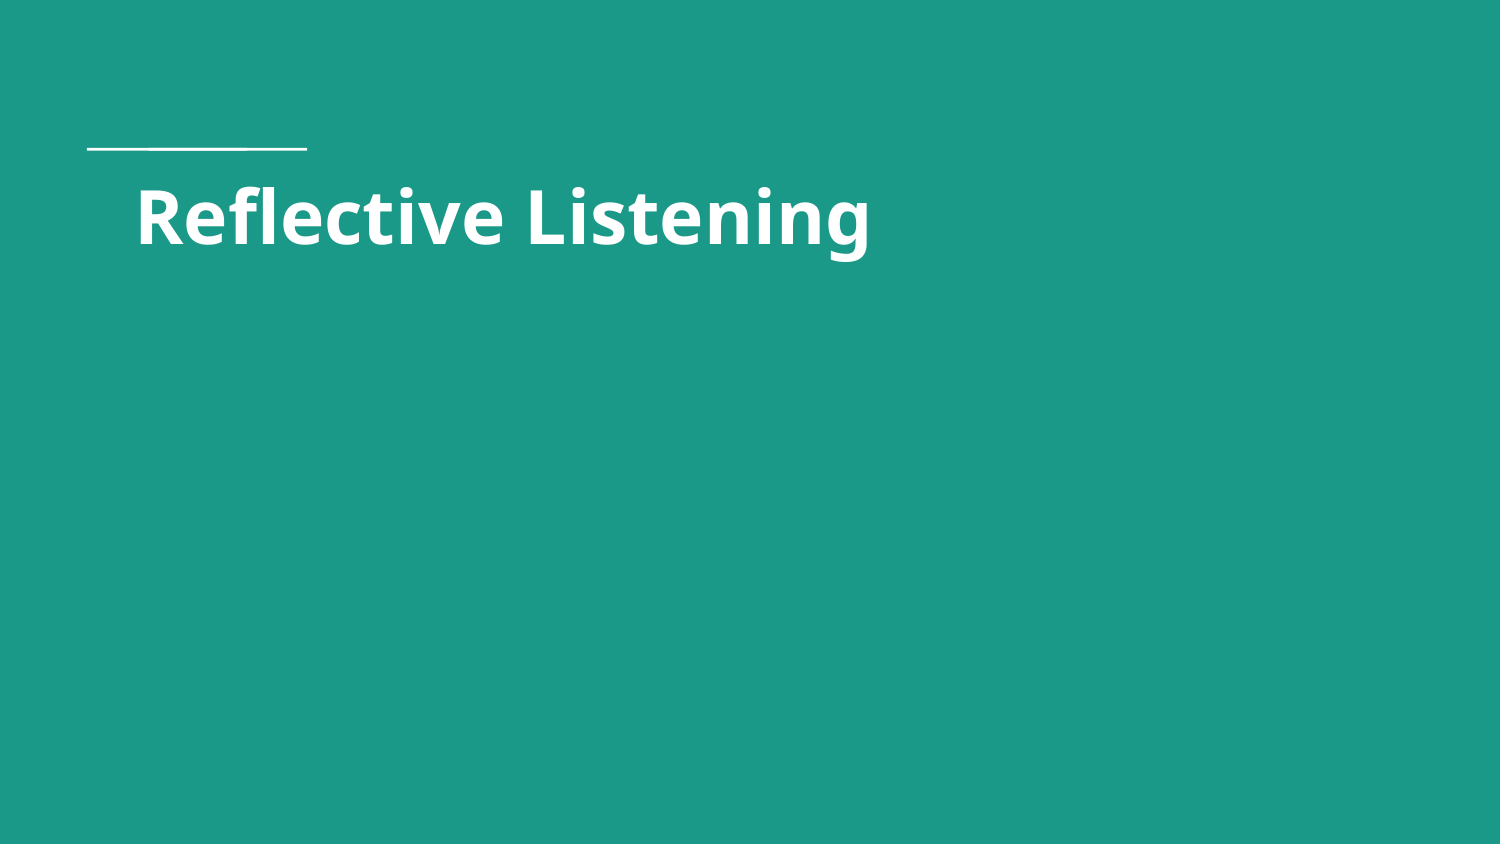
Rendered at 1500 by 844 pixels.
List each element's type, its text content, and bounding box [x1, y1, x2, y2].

title Reflective Listening [119, 154, 1381, 404]
